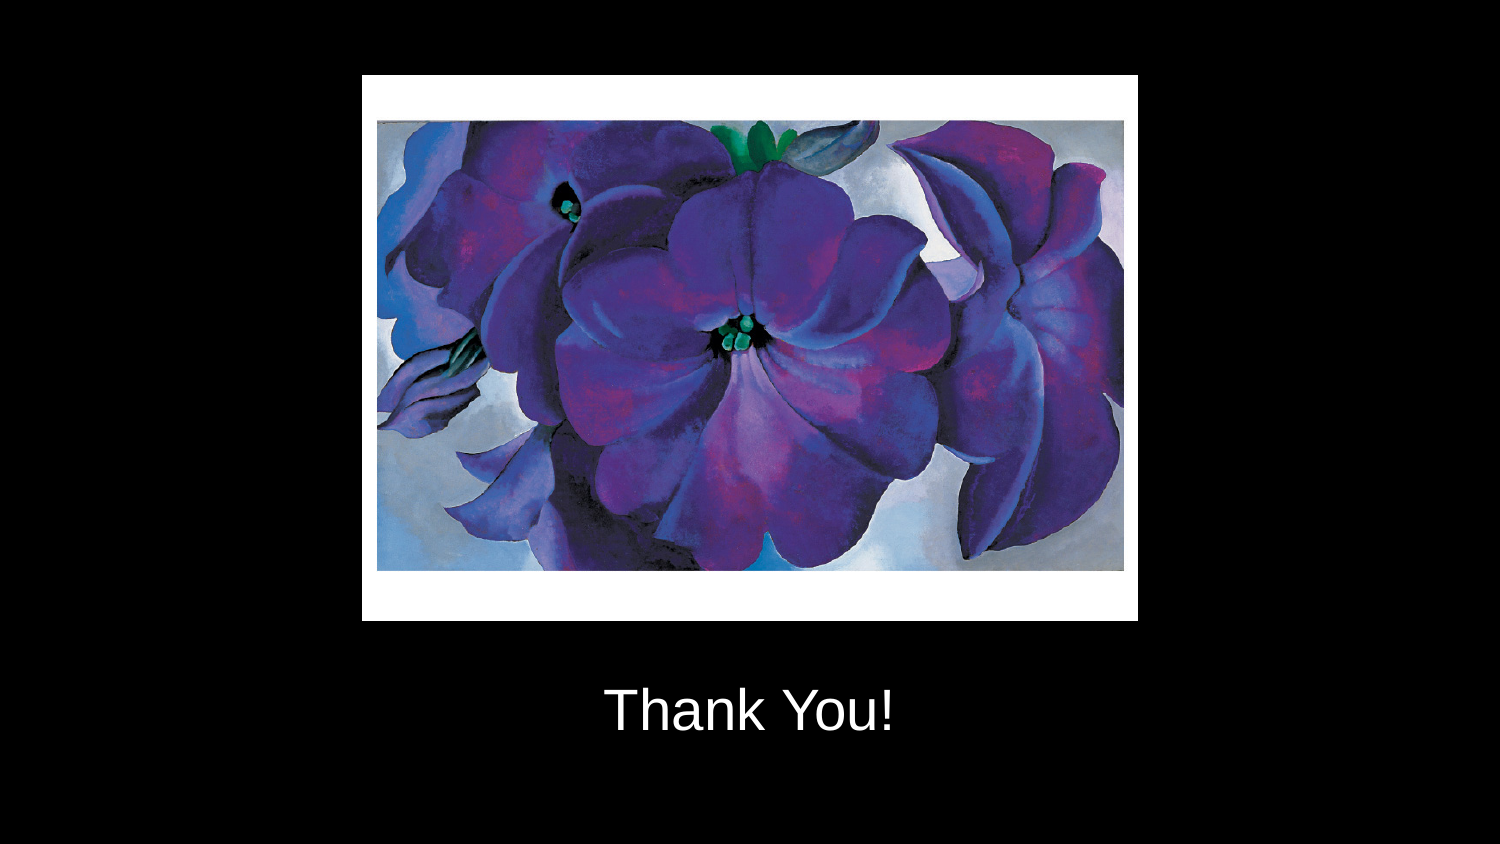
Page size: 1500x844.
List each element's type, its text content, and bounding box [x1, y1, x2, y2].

picture [362, 75, 1138, 621]
title Thank You! [51, 656, 1449, 751]
